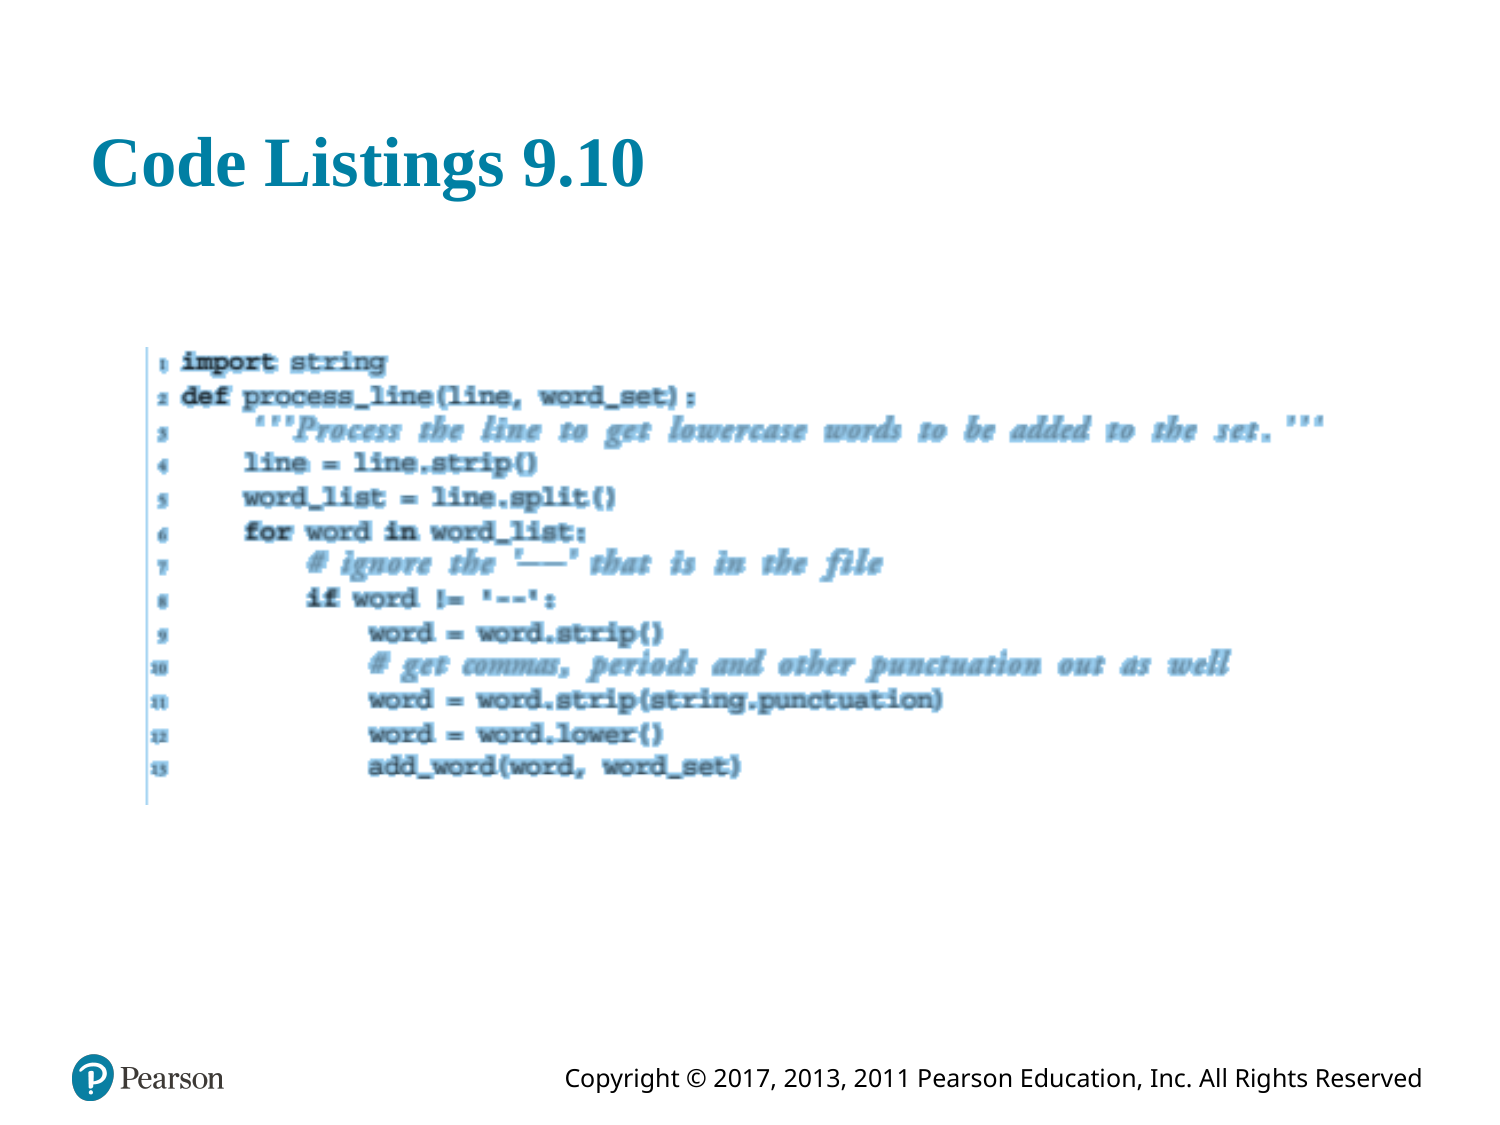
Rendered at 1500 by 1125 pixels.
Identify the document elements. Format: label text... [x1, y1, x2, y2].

picture [143, 347, 1357, 805]
picture [72, 1087, 83, 1101]
picture [72, 1054, 88, 1070]
title Code Listings 9.10 [75, 35, 1425, 216]
picture [80, 1063, 106, 1088]
picture [98, 1054, 224, 1101]
